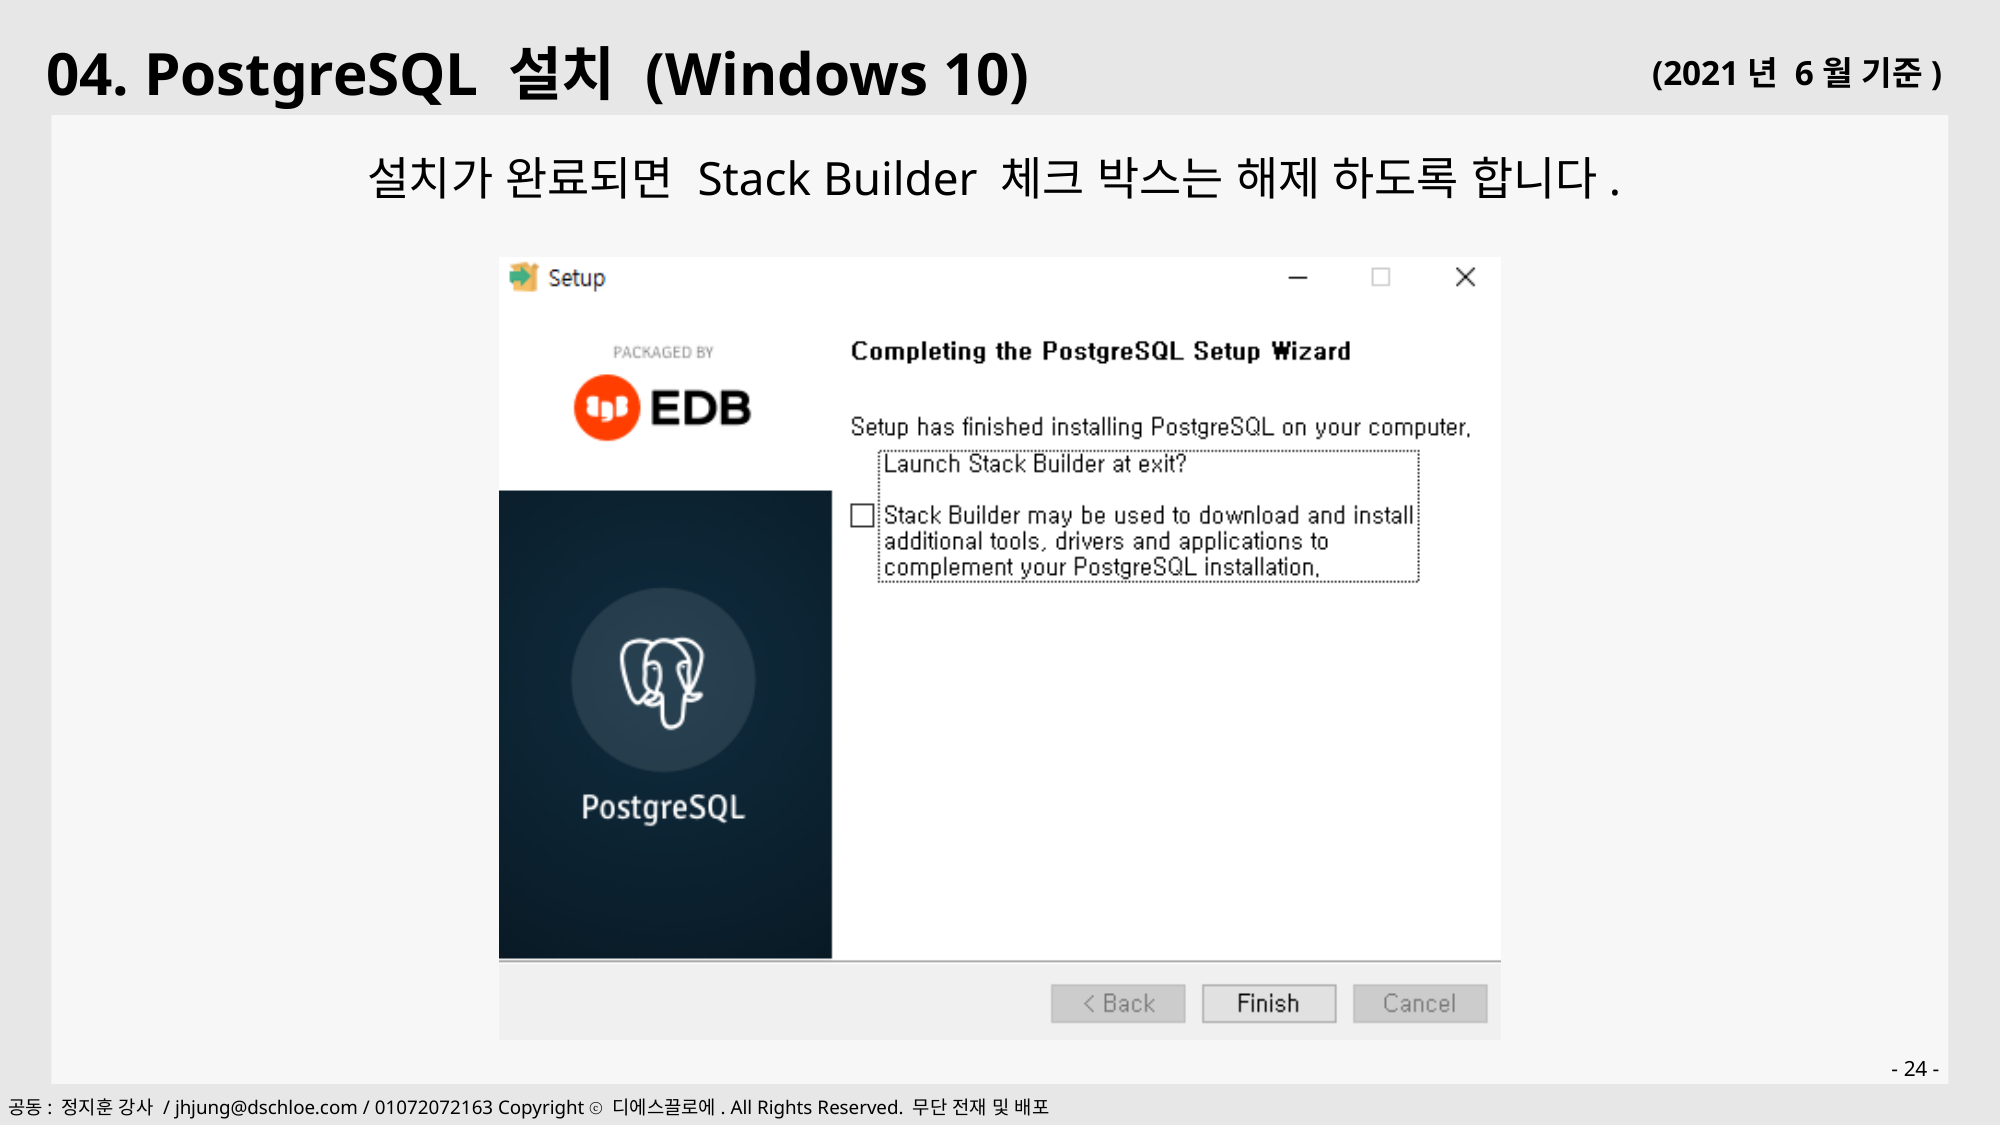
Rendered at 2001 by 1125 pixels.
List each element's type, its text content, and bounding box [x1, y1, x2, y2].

picture [499, 257, 1501, 1040]
slide_number - 24 - [1504, 1039, 1955, 1100]
text_box 설치가 완료되면 Stack Builder 체크 박스는 해제 하도록 합니다. [352, 142, 1648, 213]
text_box (2021년 6월 기준) [1637, 45, 1957, 100]
text_box 04. PostgreSQL 설치 (Windows 10) [31, 30, 1045, 115]
